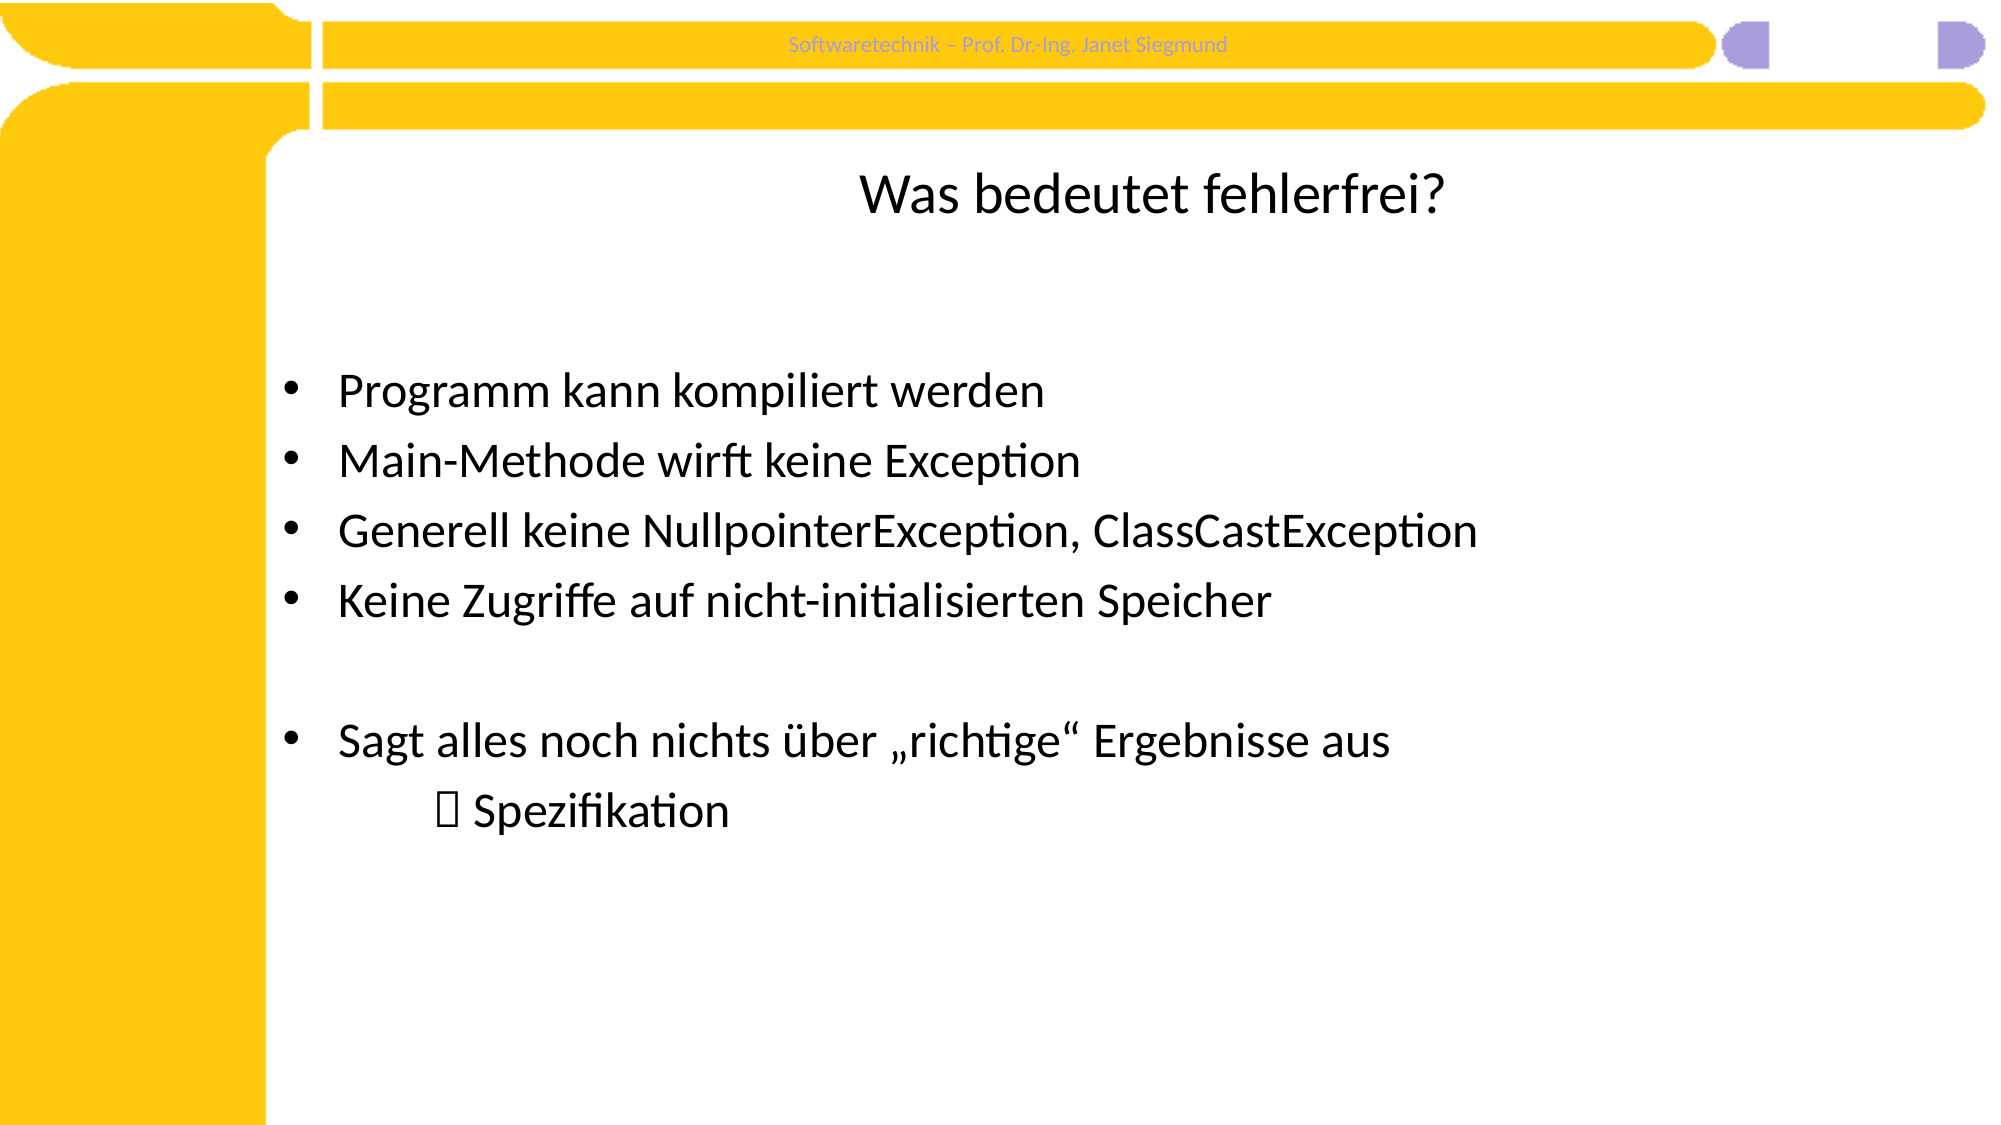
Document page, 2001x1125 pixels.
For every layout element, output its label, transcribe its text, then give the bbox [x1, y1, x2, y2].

list Programm kann kompiliert werden Main-Methode wirft keine Exception Generell keine NullpointerException, ClassCastException Keine Zugriffe auf nicht-initialisierten Speicher Sagt alles noch nichts über „richtige“ Ergebnisse aus  Spezifikation [267, 349, 1993, 1104]
picture [0, 3, 1999, 1125]
title Was bedeutet fehlerfrei? [350, 137, 1957, 243]
